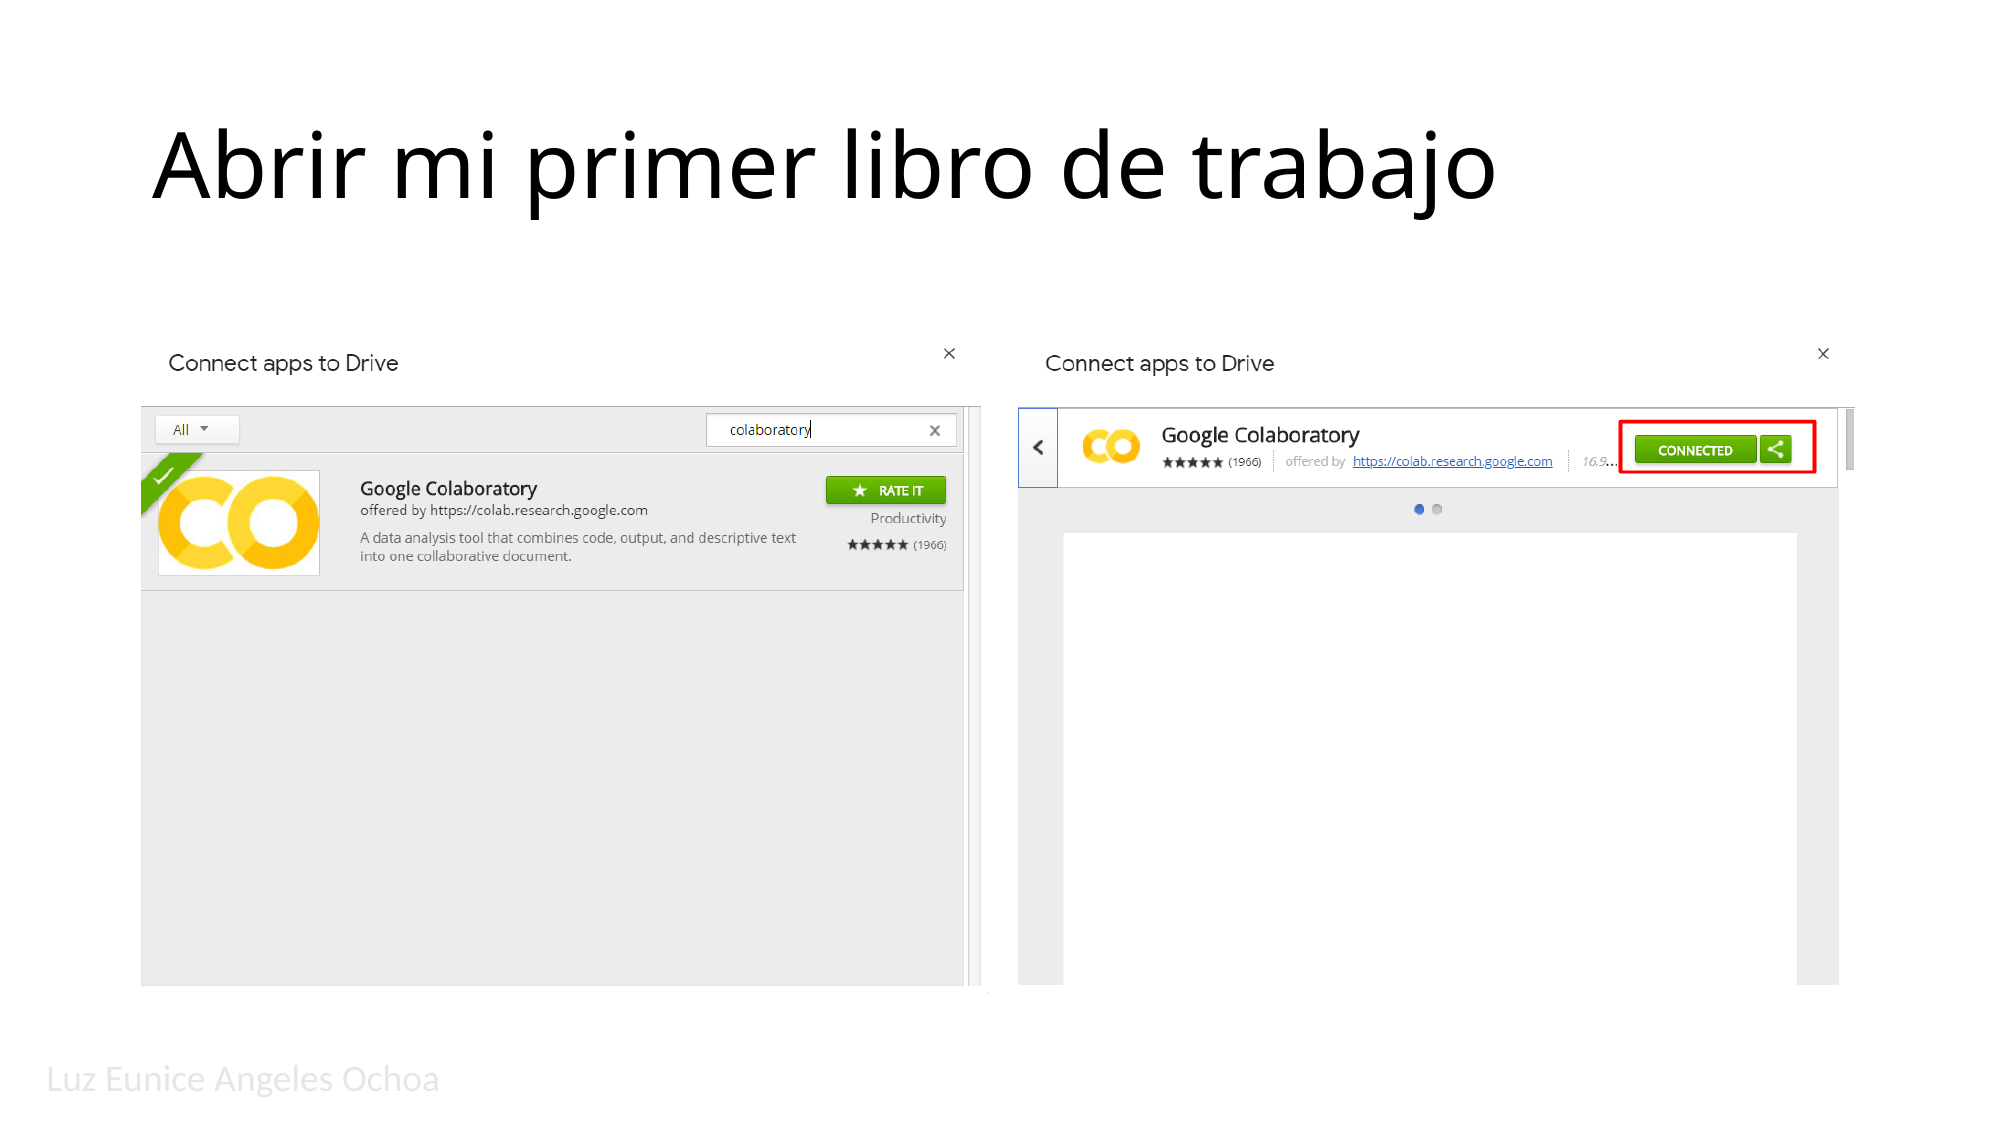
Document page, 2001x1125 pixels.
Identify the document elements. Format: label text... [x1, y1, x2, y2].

text_box Luz Eunice Angeles Ochoa [31, 1047, 456, 1107]
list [1012, 327, 1863, 986]
title Abrir mi primer libro de trabajo [137, 59, 1863, 278]
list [137, 319, 988, 993]
